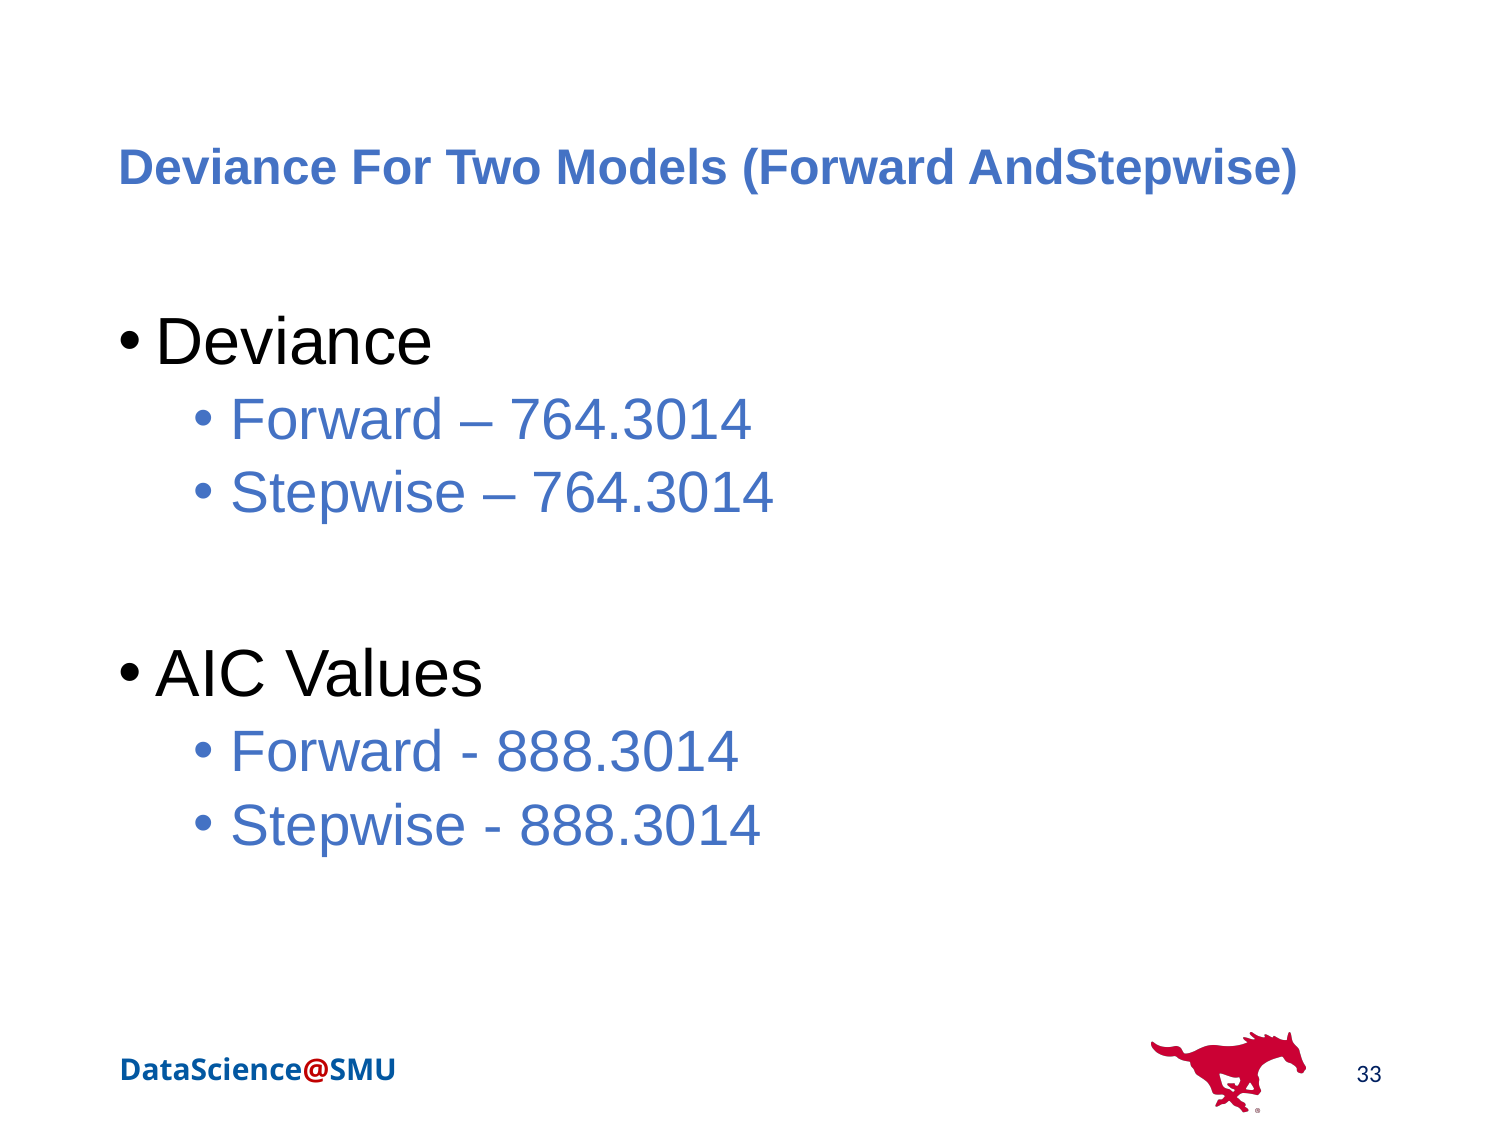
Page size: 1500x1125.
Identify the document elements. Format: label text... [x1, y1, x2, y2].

list Deviance Forward – 764.3014 Stepwise – 764.3014 AIC Values Forward - 888.3014 Stepwise - 888.3014 [103, 299, 1397, 1014]
title Deviance For Two Models (Forward AndStepwise) [103, 59, 1397, 278]
picture [1151, 1103, 1306, 1113]
picture [1151, 1032, 1306, 1042]
slide_number 33 [1059, 1042, 1397, 1103]
